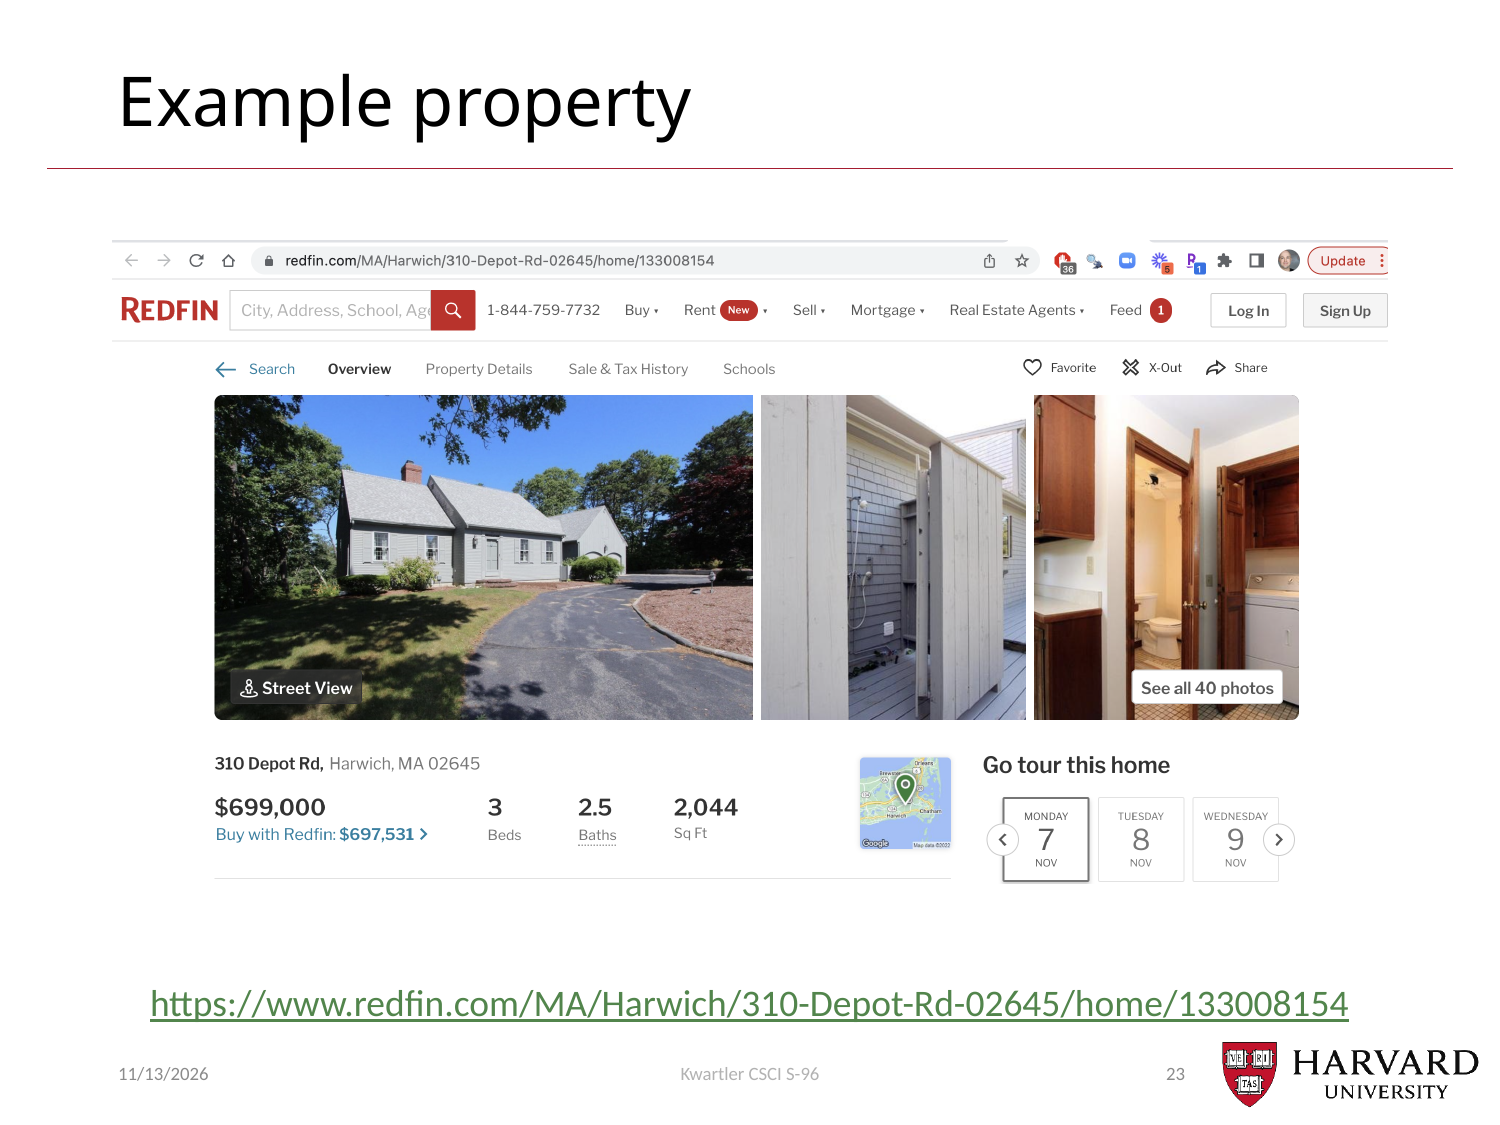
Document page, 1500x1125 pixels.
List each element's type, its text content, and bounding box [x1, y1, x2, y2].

footer Kwartler CSCI S-96 [496, 1042, 1004, 1103]
picture [1200, 1024, 1500, 1125]
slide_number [103, 1042, 441, 1103]
picture [112, 240, 1388, 884]
text_box https://www.redfin.com/MA/Harwich/310-Depot-Rd-02645/home/133008154 [135, 971, 1365, 1032]
slide_number 23 [1059, 1042, 1200, 1103]
title Example property [103, 59, 1397, 157]
